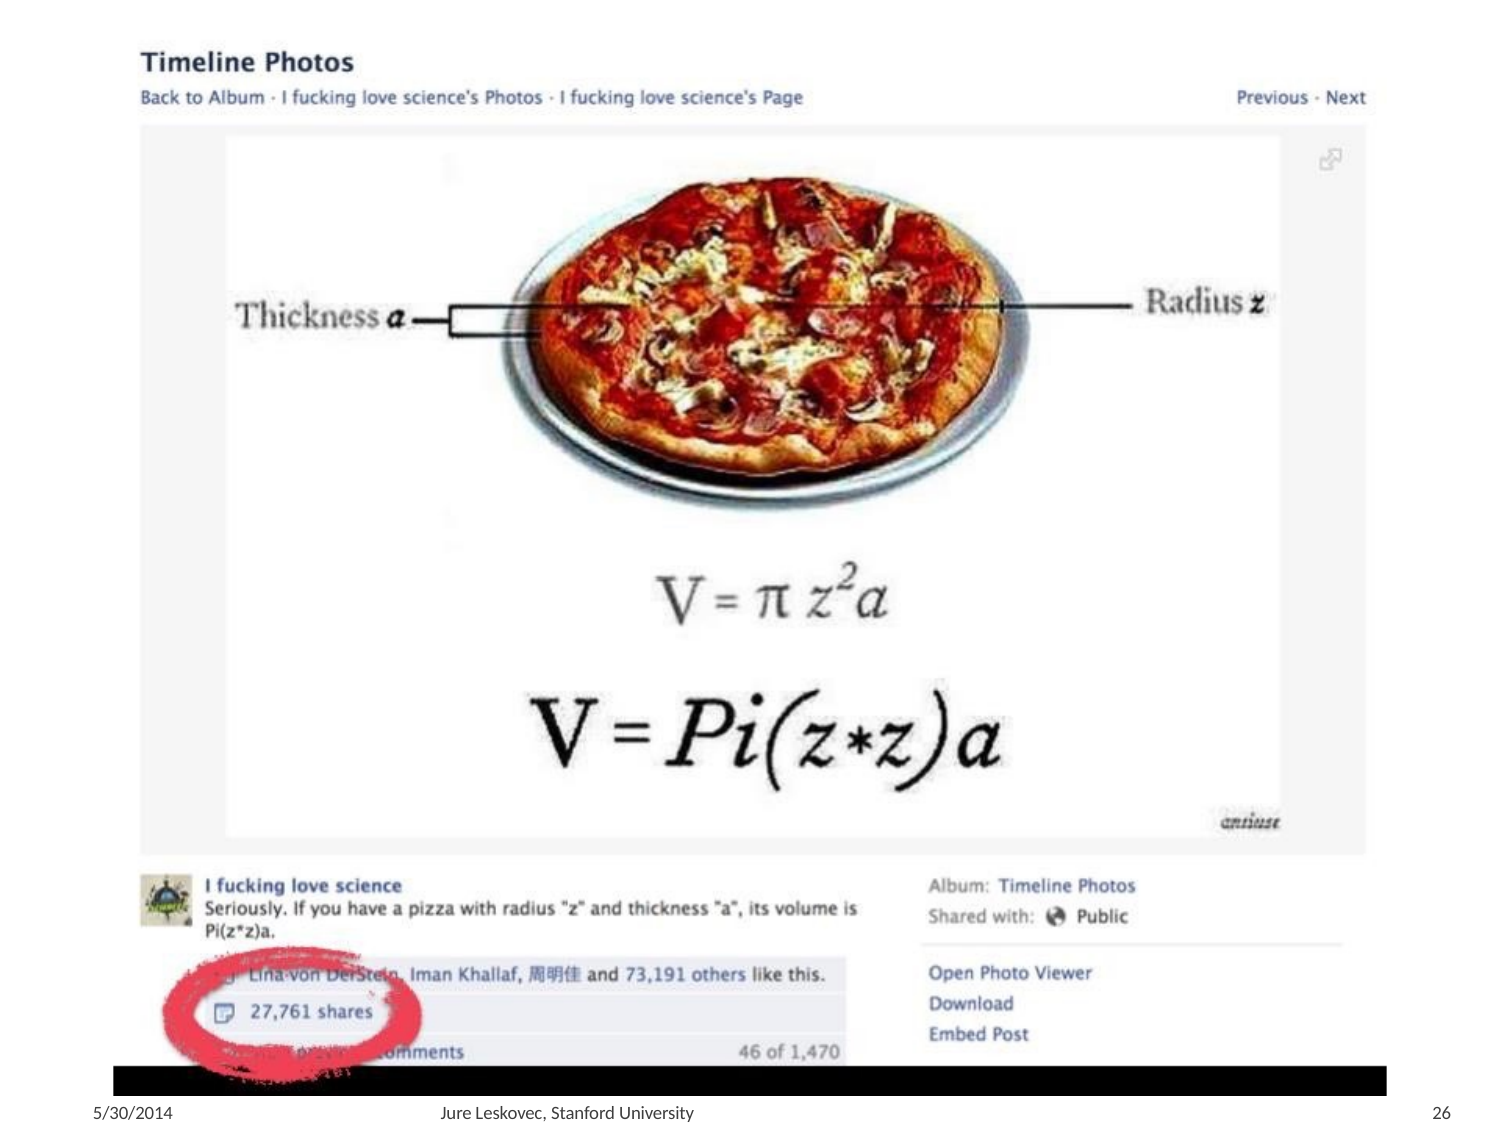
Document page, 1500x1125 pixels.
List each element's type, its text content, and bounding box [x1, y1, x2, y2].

text_box Jure Leskovec, Stanford University [438, 1104, 703, 1123]
text_box 5/30/2014 [90, 1104, 177, 1123]
text_box [113, 28, 1387, 1096]
slide_number 26 [1427, 1103, 1455, 1125]
